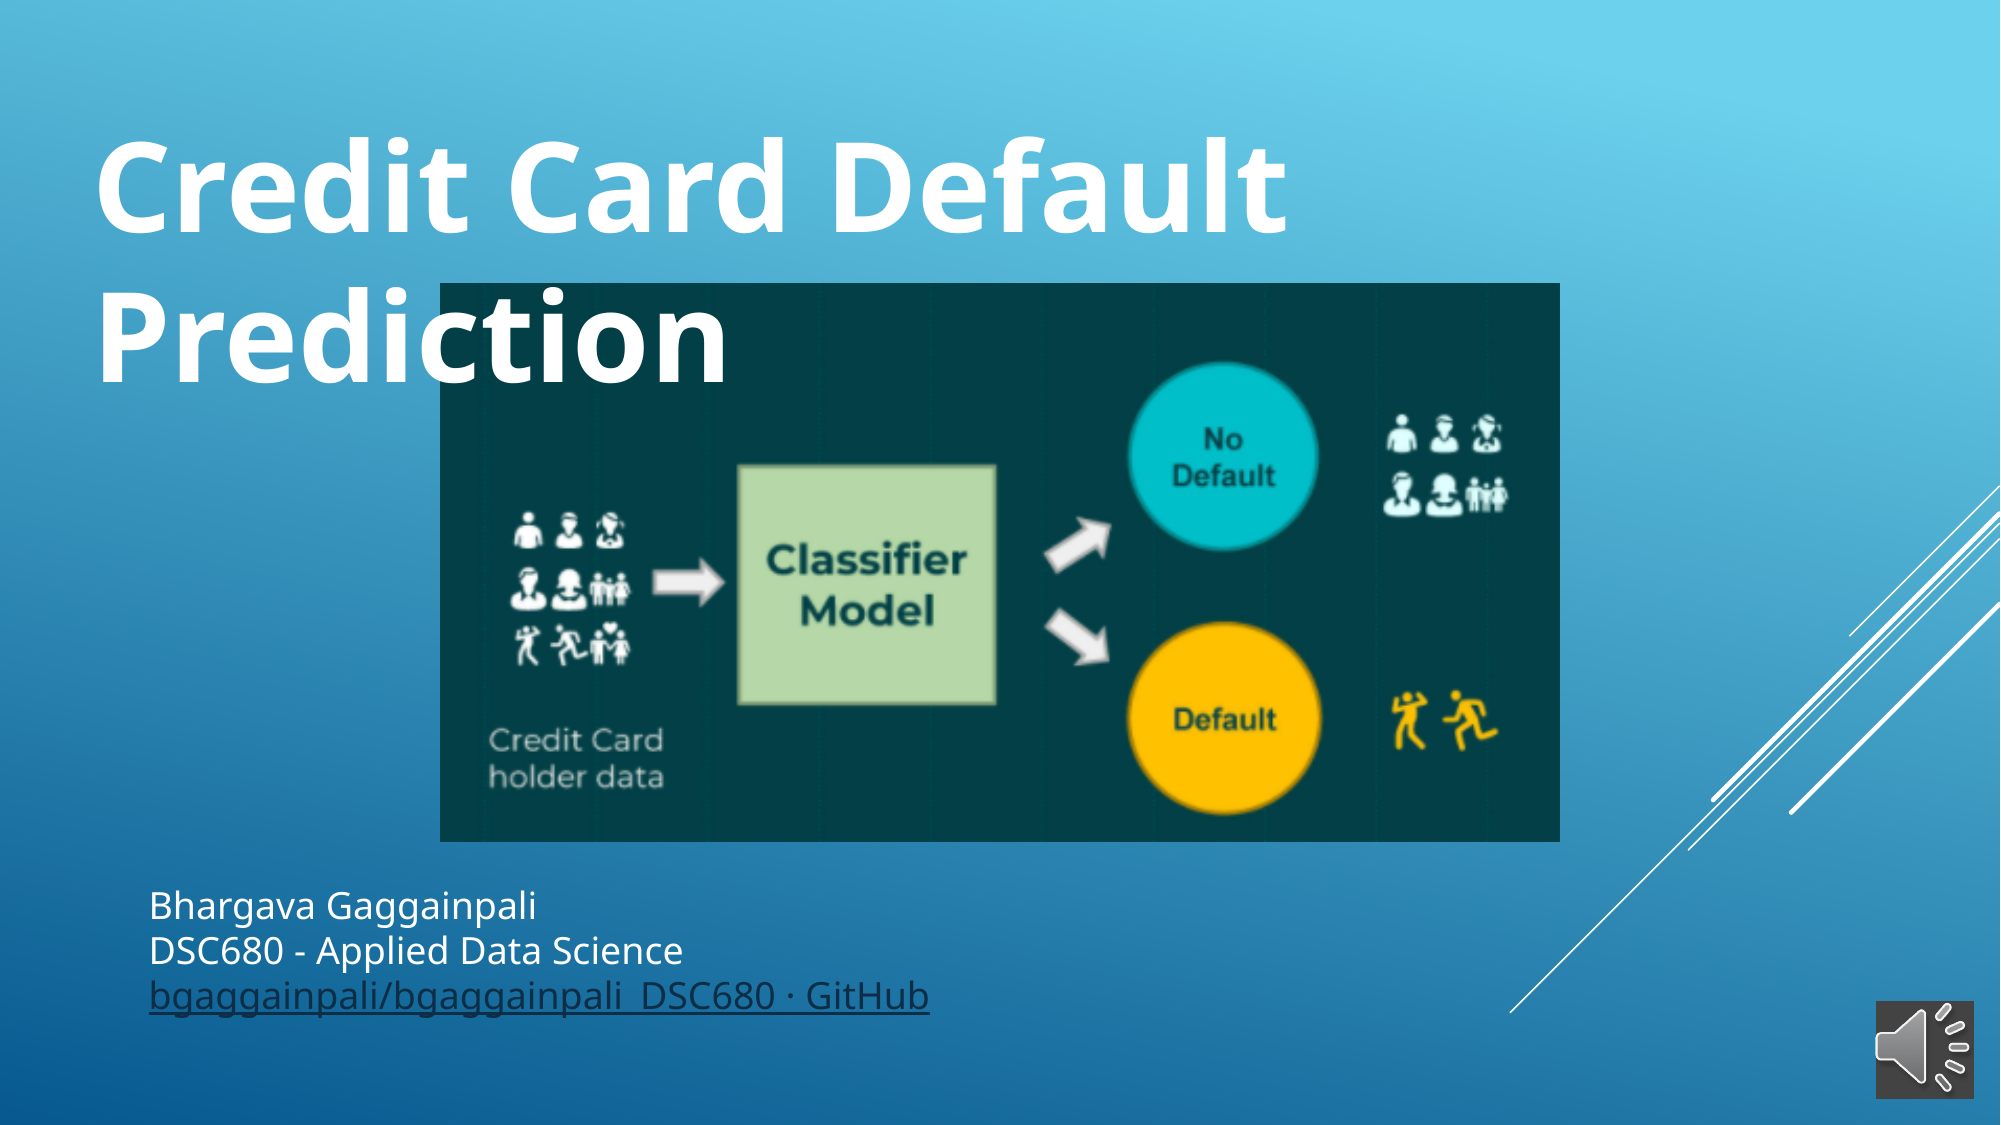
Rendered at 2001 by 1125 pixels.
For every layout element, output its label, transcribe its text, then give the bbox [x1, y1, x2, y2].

picture [1874, 999, 1976, 1101]
text_box Credit Card Default Prediction [77, 100, 1923, 415]
text_box Bhargava Gaggainpali DSC680 - Applied Data Science bgaggainpali/bgaggainpali_DSC680 · GitHub [133, 874, 1043, 1031]
picture [439, 282, 1561, 843]
